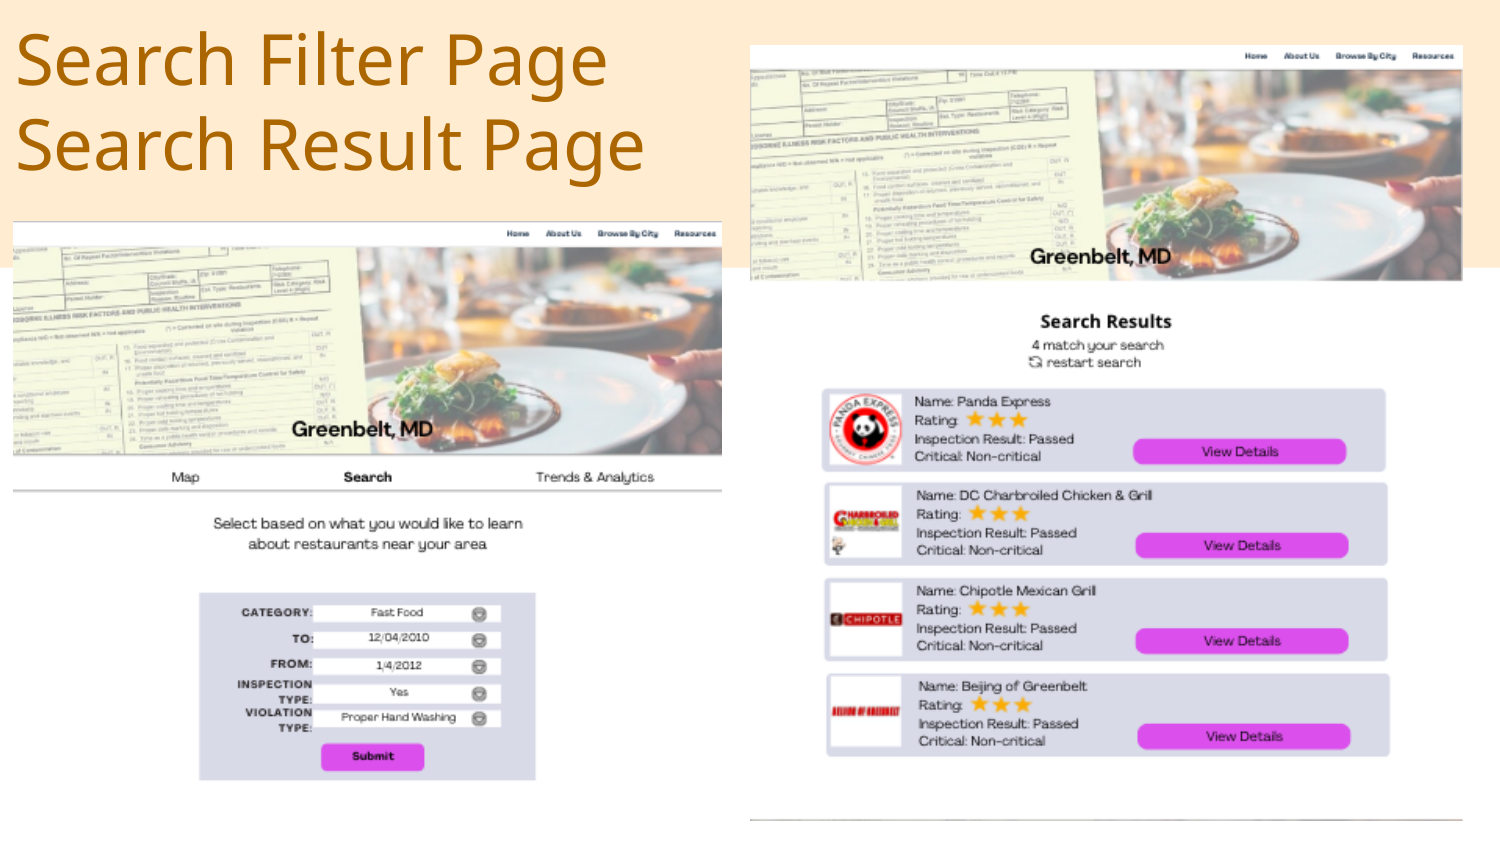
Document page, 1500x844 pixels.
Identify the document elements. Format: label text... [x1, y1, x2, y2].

picture [13, 220, 722, 830]
picture [749, 45, 1463, 821]
text_box Search Filter Page Search Result Page [0, 0, 1018, 200]
